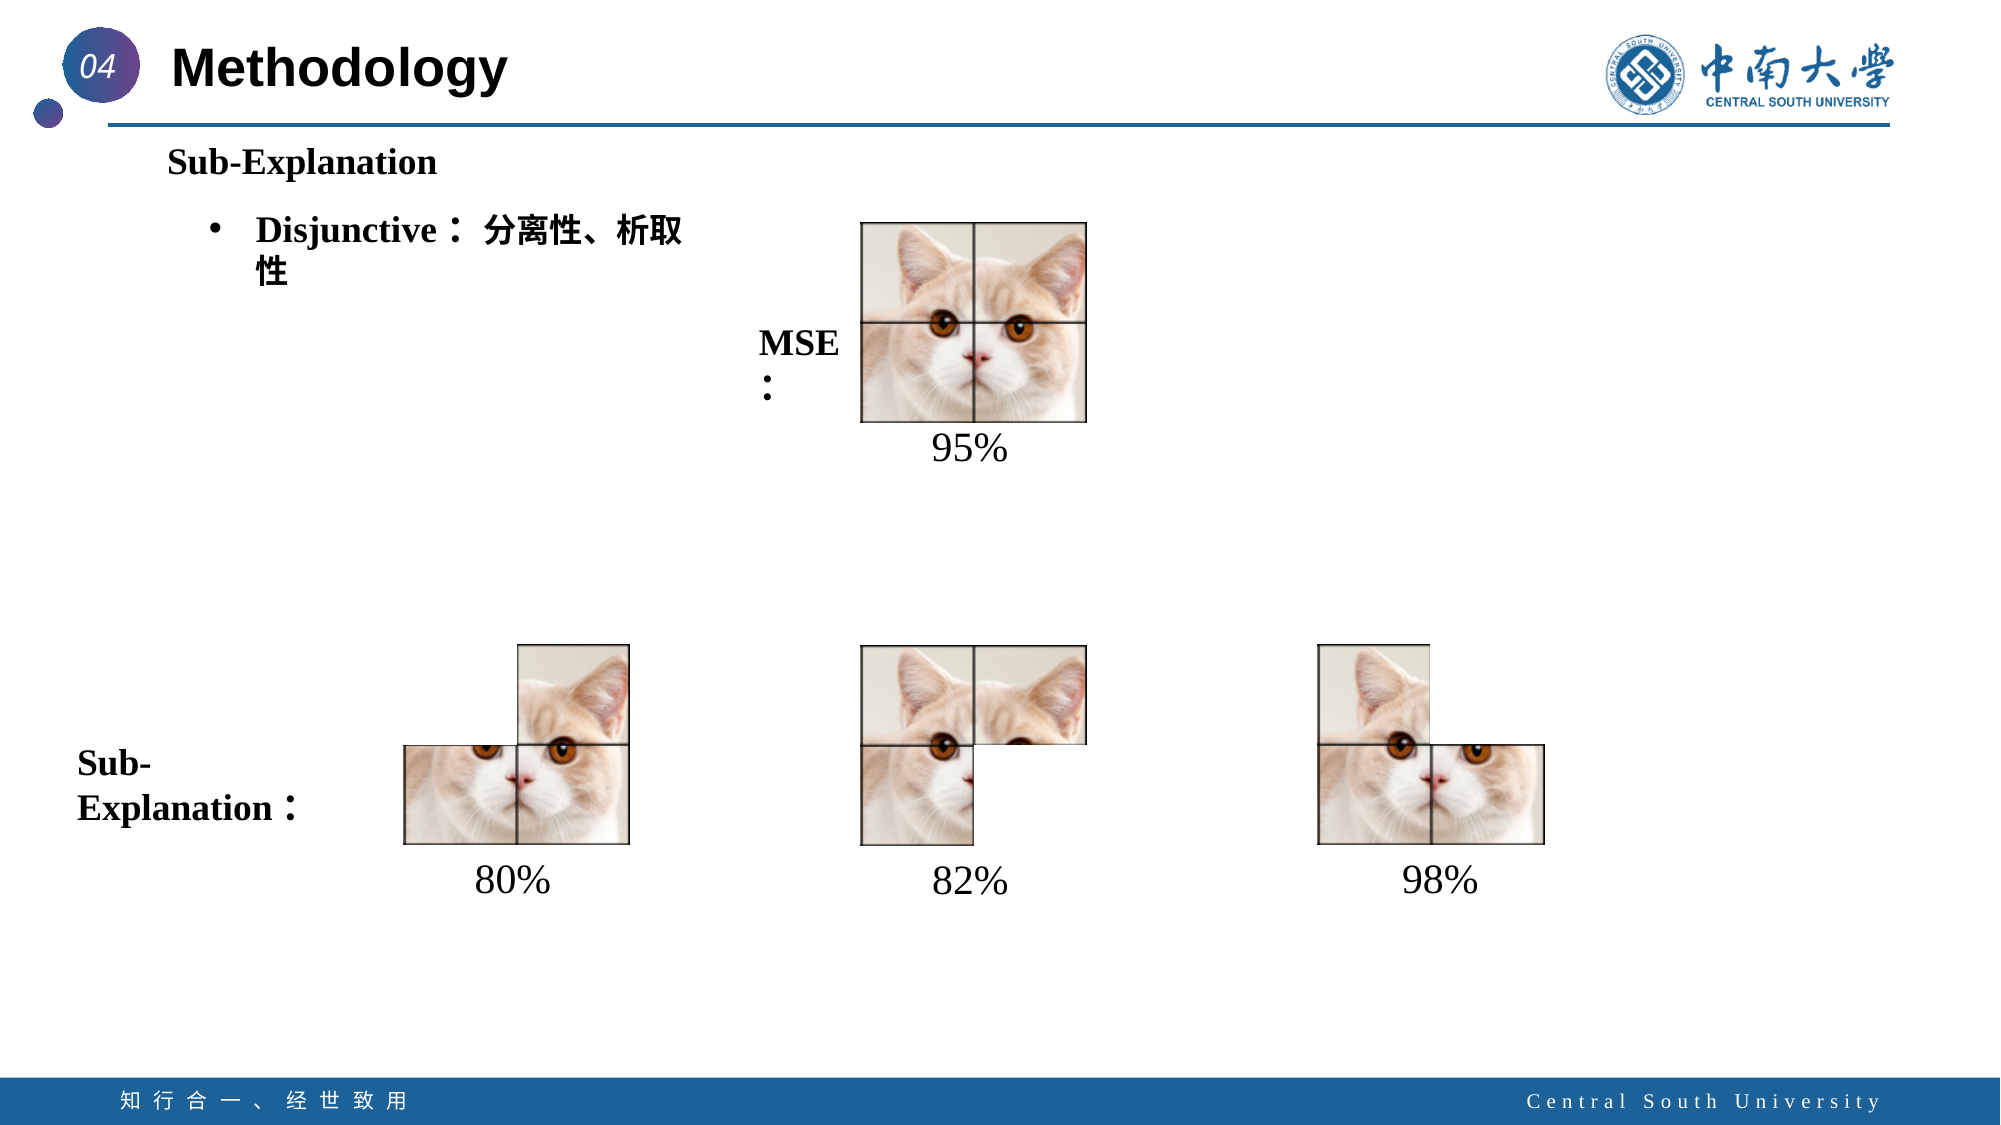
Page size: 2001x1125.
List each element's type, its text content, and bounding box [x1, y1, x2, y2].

picture [359, 620, 630, 845]
text_box Central South University [1511, 1080, 1894, 1120]
text_box 80% [459, 845, 574, 910]
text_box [33, 26, 153, 128]
picture [860, 222, 1087, 423]
picture [1595, 28, 1907, 121]
text_box Sub-Explanation [152, 129, 460, 190]
text_box 98% [1387, 845, 1501, 910]
text_box [158, 0, 1050, 118]
picture [1317, 628, 1552, 845]
picture [860, 645, 1109, 846]
text_box MSE： [744, 310, 860, 416]
text_box Methodology [171, 23, 531, 107]
text_box 95% [916, 423, 1031, 478]
text_box 知行合一、经世致用 [105, 1080, 423, 1120]
text_box 82% [917, 846, 1031, 911]
text_box [0, 1077, 2000, 1125]
text_box Sub-Explanation： [62, 730, 371, 836]
text_box Disjunctive：分离性、析取性 [194, 197, 728, 343]
